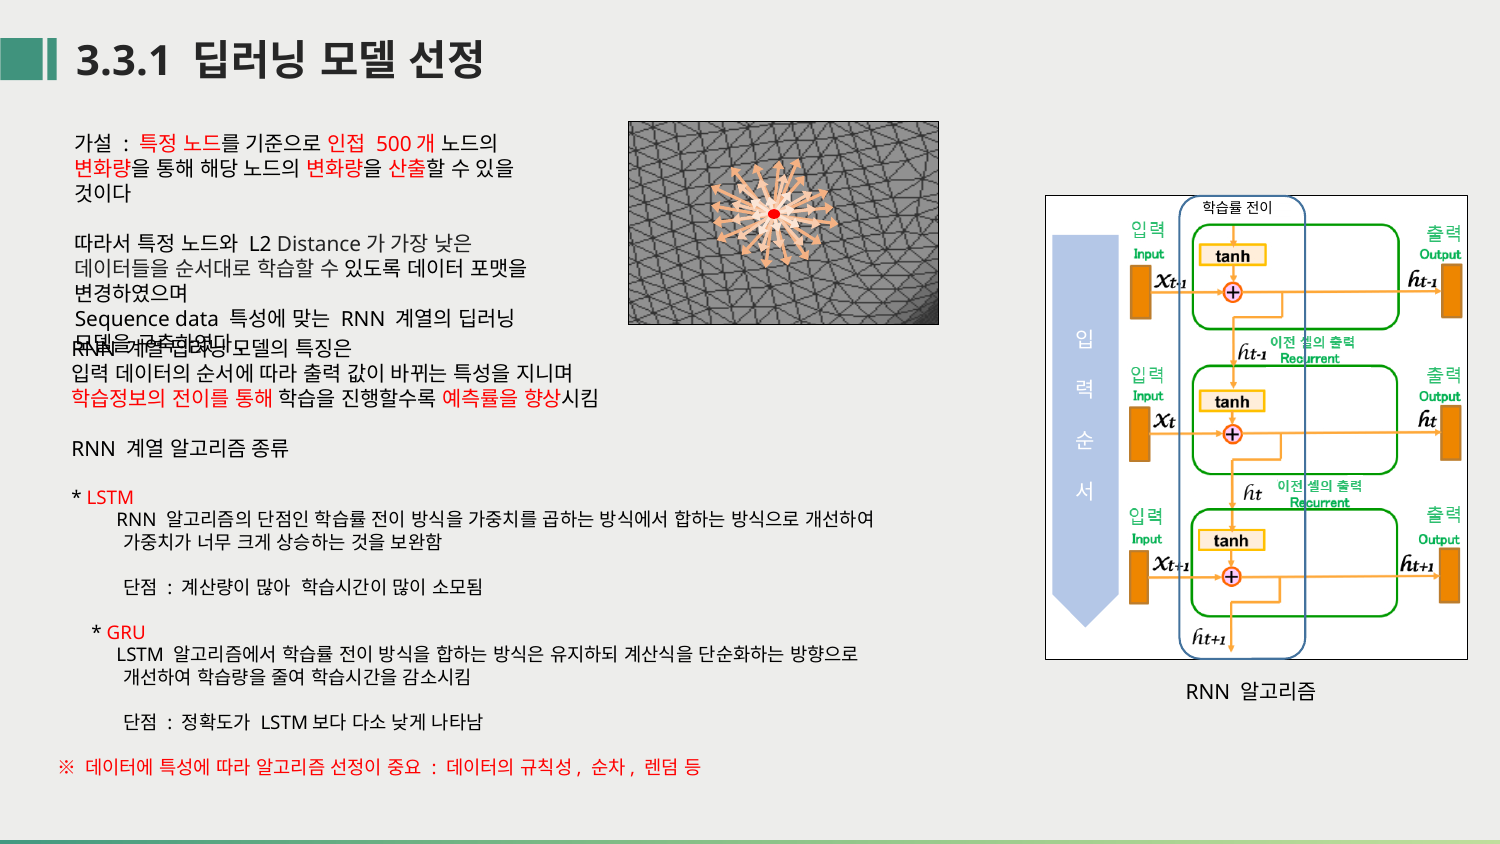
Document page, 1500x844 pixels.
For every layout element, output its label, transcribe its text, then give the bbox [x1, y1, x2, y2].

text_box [0, 38, 57, 81]
text_box RNN 계열 딥러닝 모델의 특징은 입력 데이터의 순서에 따라 출력 값이 바뀌는 특성을 지니며 학습정보의 전이를 통해 학습을 진행할수록 예측률을 향상시킴 RNN 계열 알고리즘 종류 * LSTM RNN 알고리즘의 단점인 학습률 전이 방식을 가중치를 곱하는 방식에서 합하는 방식으로 개선하여 가중치가 너무 크게 상승하는 것을 보완함 단점 : 계산량이 많아 학습시간이 많이 소모됨 * GRU LSTM 알고리즘에서 학습률 전이 방식을 합하는 방식은 유지하되 계산식을 단순화하는 방향으로 개선하여 학습량을 줄여 학습시간을 감소시킴 단점 : 정확도가 LSTM보다 다소 낮게 나타남 [56, 328, 964, 741]
text_box ※ 데이터에 특성에 따라 알고리즘 선정이 중요 : 데이터의 규칙성, 순차, 렌덤 등 [43, 748, 717, 786]
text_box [628, 121, 939, 325]
text_box 3.3.1 딥러닝 모델 선정 [61, 26, 876, 92]
text_box 가설 : 특정 노드를 기준으로 인접 500개 노드의 변화량을 통해 해당 노드의 변화량을 산출할 수 있을 것이다 따라서 특정 노드와 L2 Distance가 가장 낮은 데이터들을 순서대로 학습할 수 있도록 데이터 포맷을 변경하였으며 Sequence data 특성에 맞는 RNN 계열의 딥러닝 모델을 구축하였다. [59, 123, 587, 328]
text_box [1045, 191, 1467, 712]
